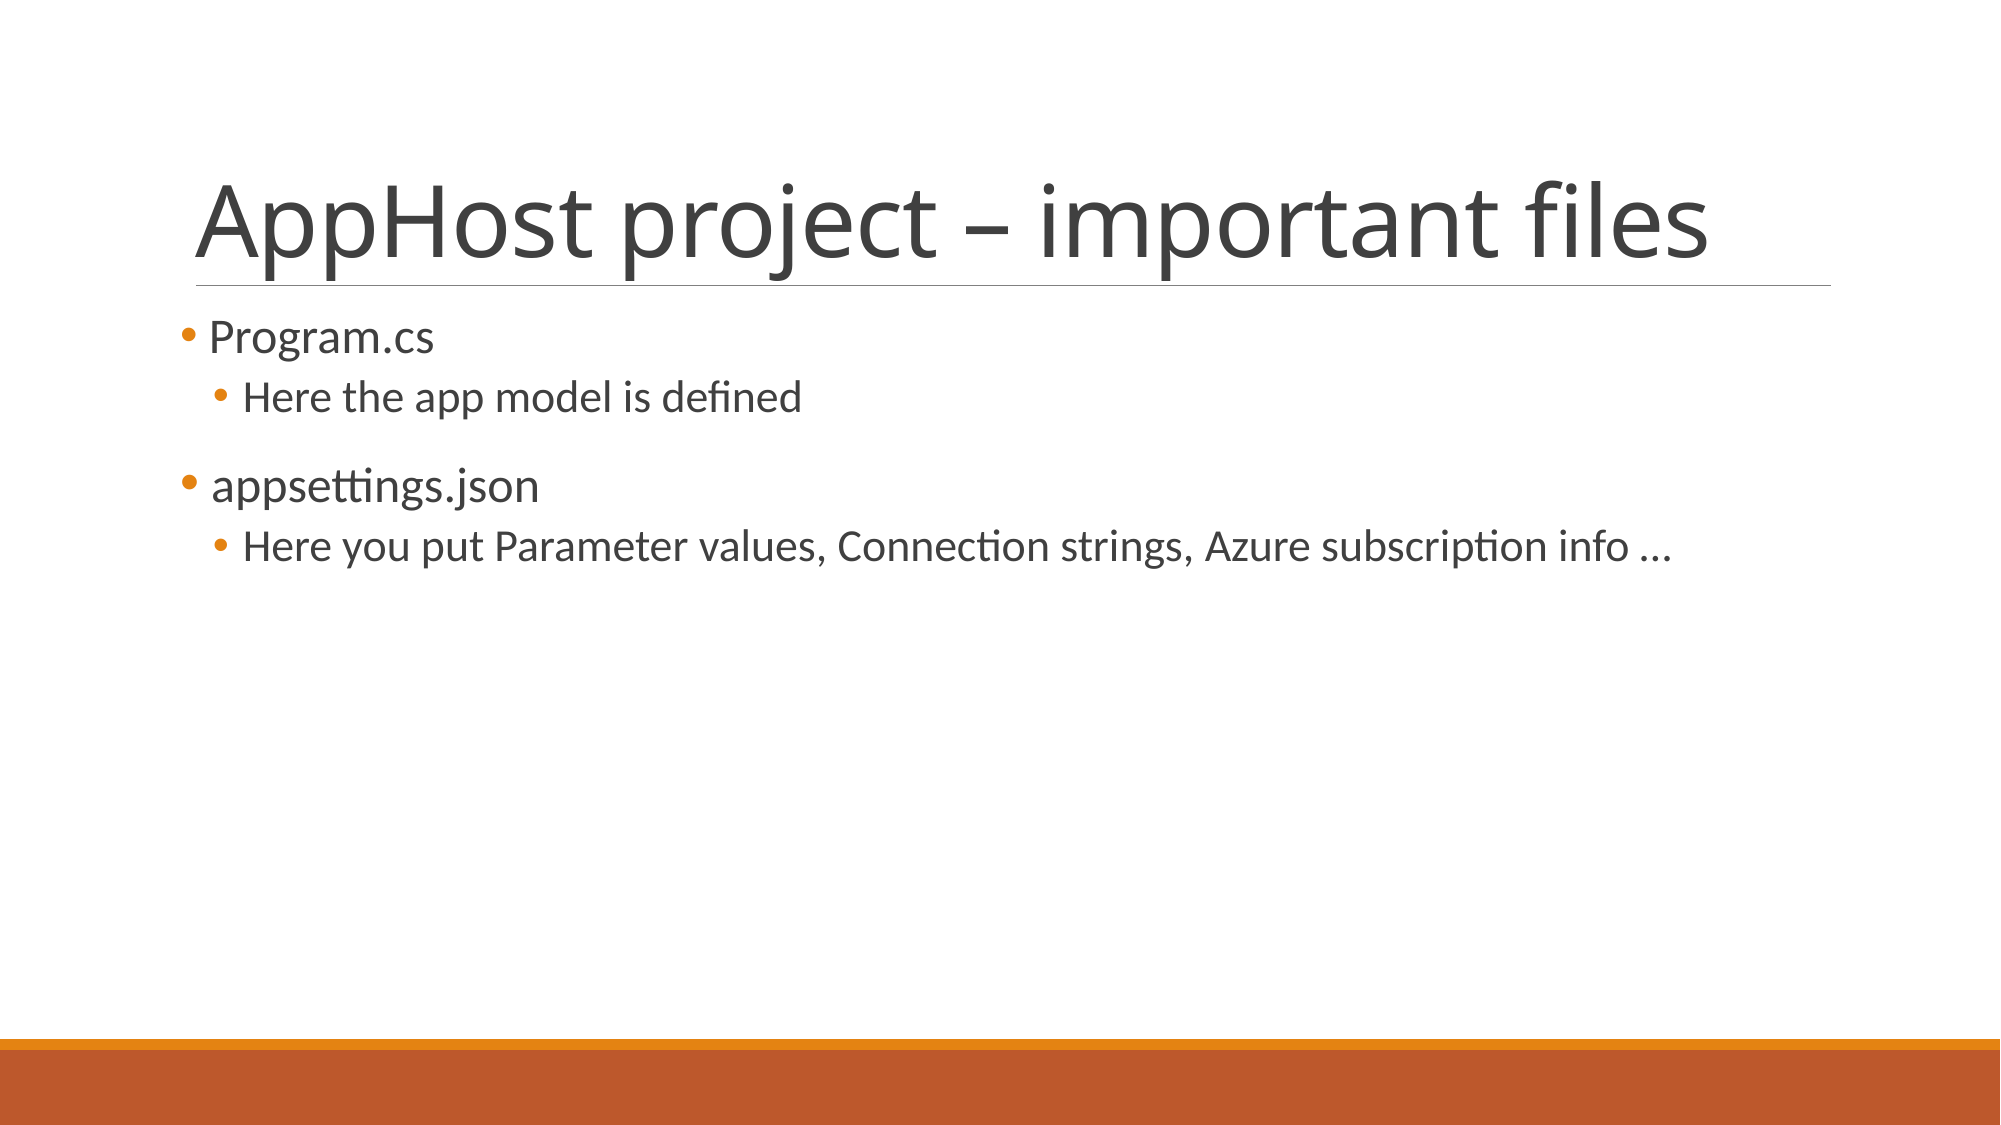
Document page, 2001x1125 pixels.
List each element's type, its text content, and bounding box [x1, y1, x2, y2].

list Program.cs Here the app model is defined appsettings.json Here you put Parameter values, Connection strings, Azure subscription info … [180, 302, 1830, 963]
title AppHost project – important files [180, 47, 1830, 285]
